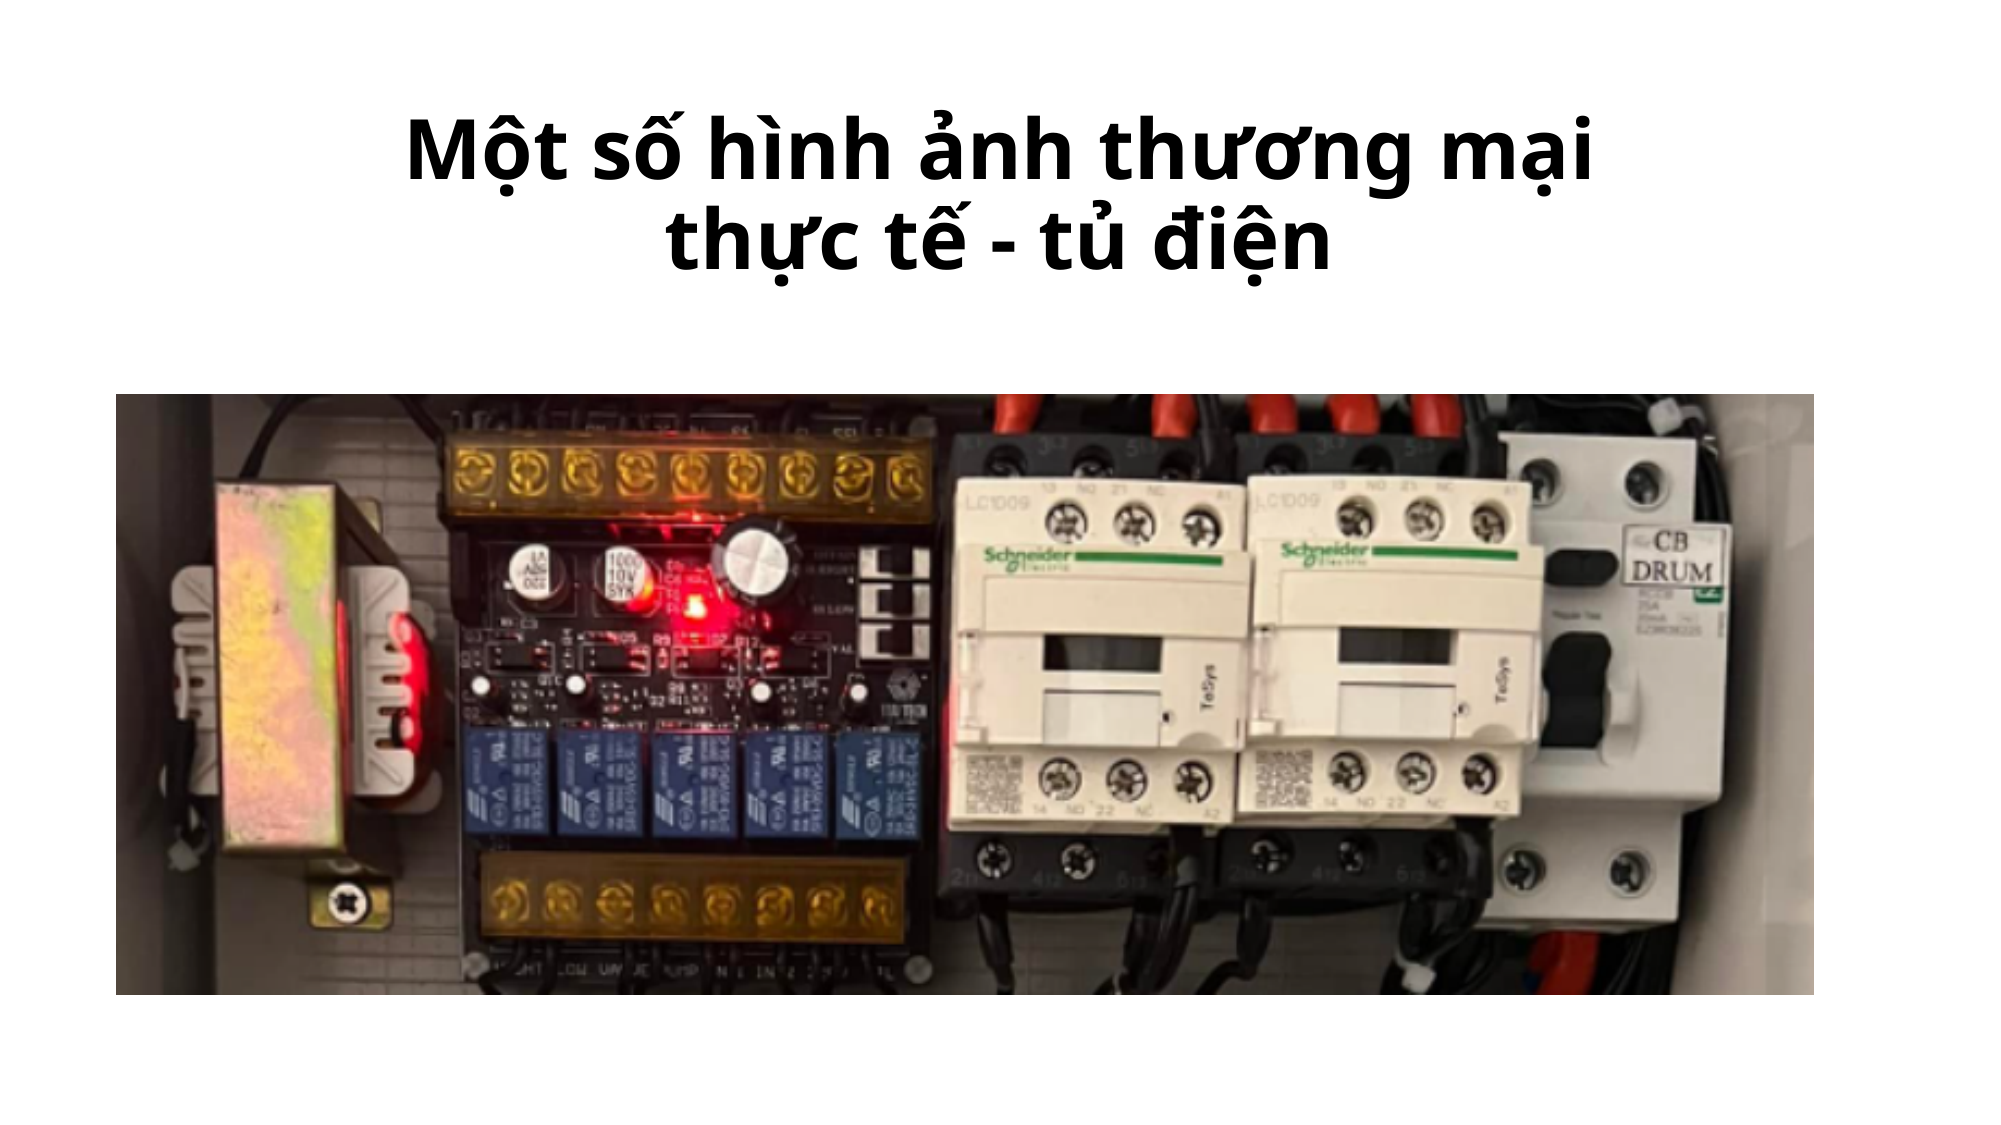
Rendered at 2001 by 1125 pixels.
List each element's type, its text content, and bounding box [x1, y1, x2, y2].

picture [116, 394, 1814, 995]
text_box Một số hình ảnh thương mại thực tế - tủ điện [0, 0, 2000, 399]
